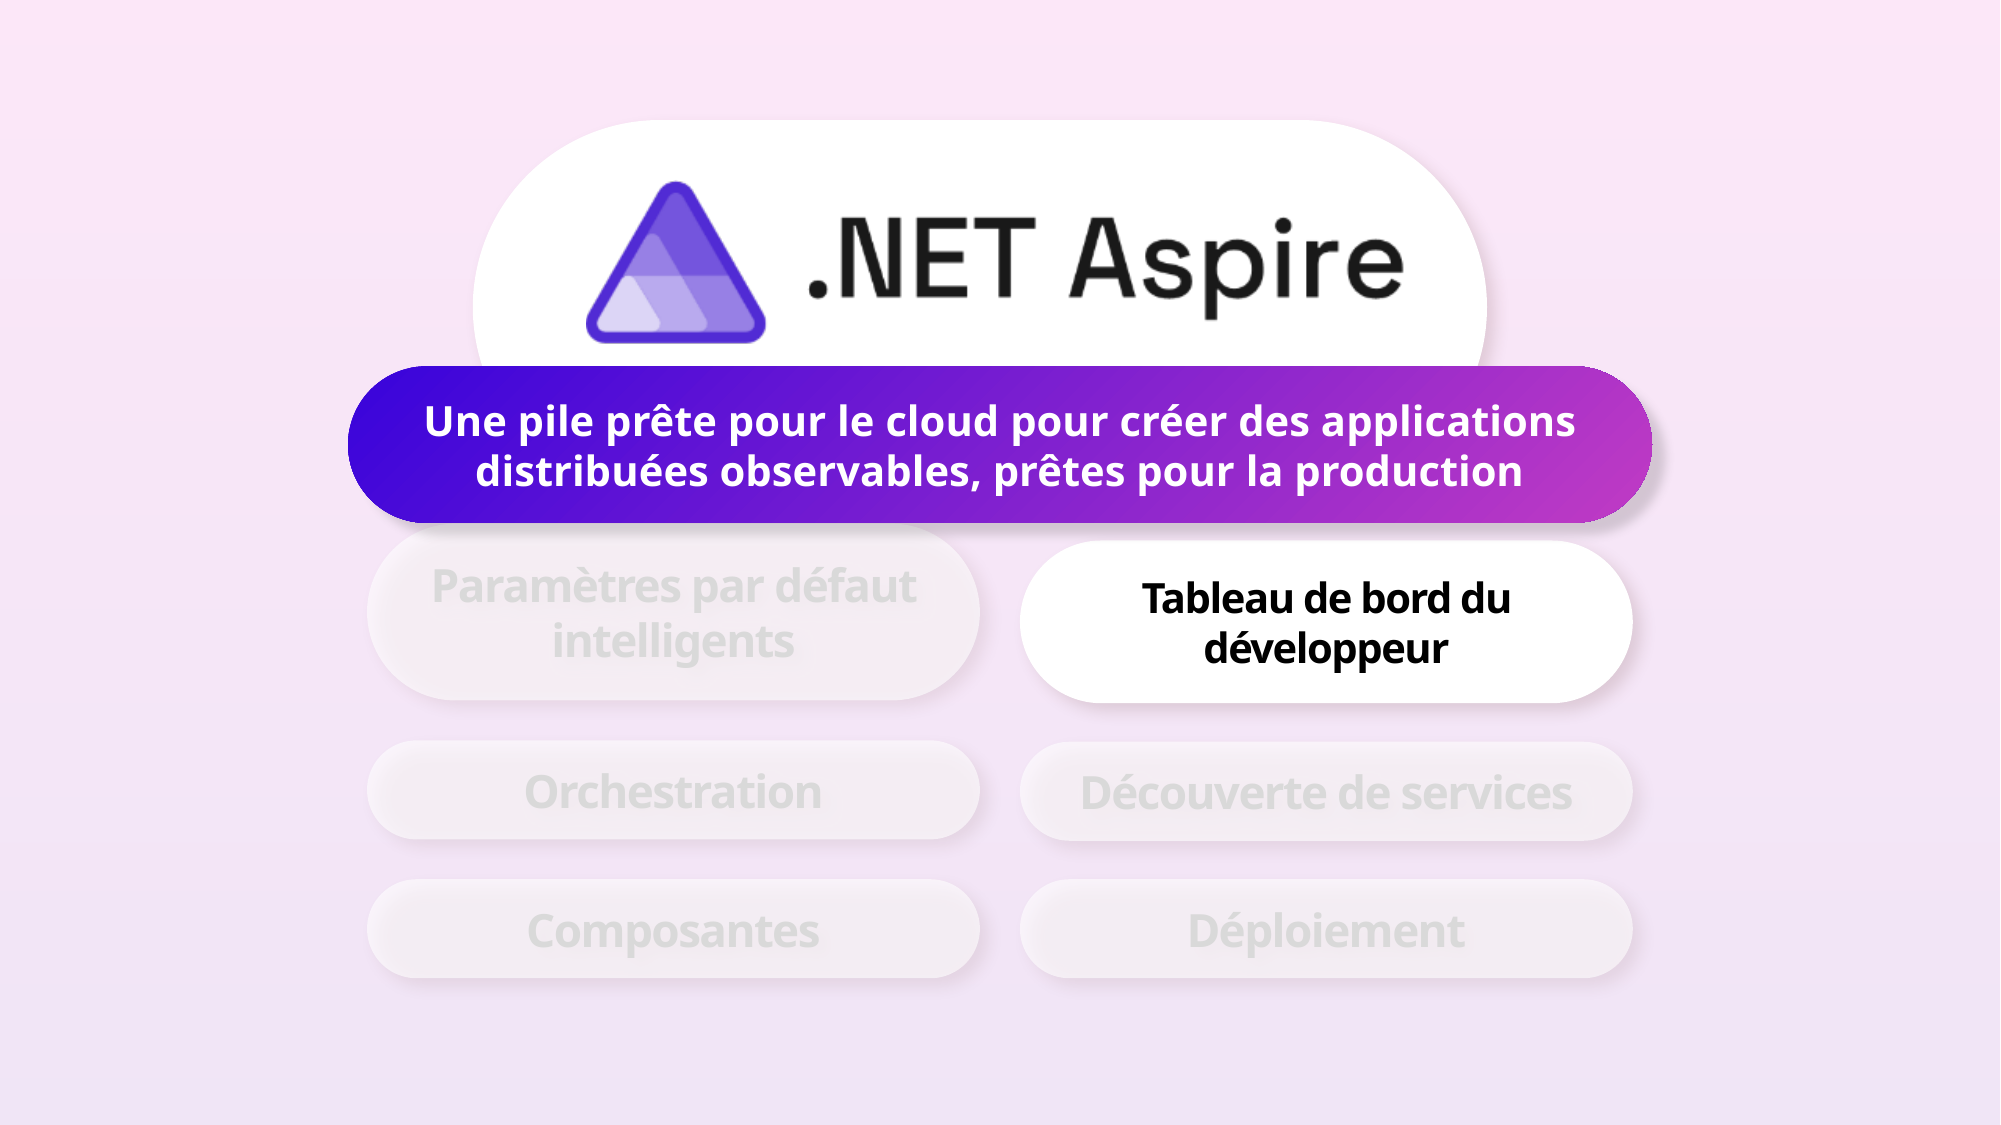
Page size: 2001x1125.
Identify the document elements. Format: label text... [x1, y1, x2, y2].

text_box Une pile prête pour le cloud pour créer des applications distribuées observables, prêtes pour la production [348, 366, 1653, 523]
text_box Découverte de services [1019, 741, 1633, 841]
text_box [472, 120, 1411, 366]
picture [585, 156, 1477, 397]
text_box Déploiement [1019, 879, 1633, 979]
text_box Orchestration [367, 740, 980, 840]
text_box Paramètres par défaut intelligents [367, 536, 980, 701]
text_box [1477, 246, 1488, 366]
text_box Tableau de bord du développeur [1019, 542, 1633, 704]
text_box Composantes [367, 879, 980, 979]
